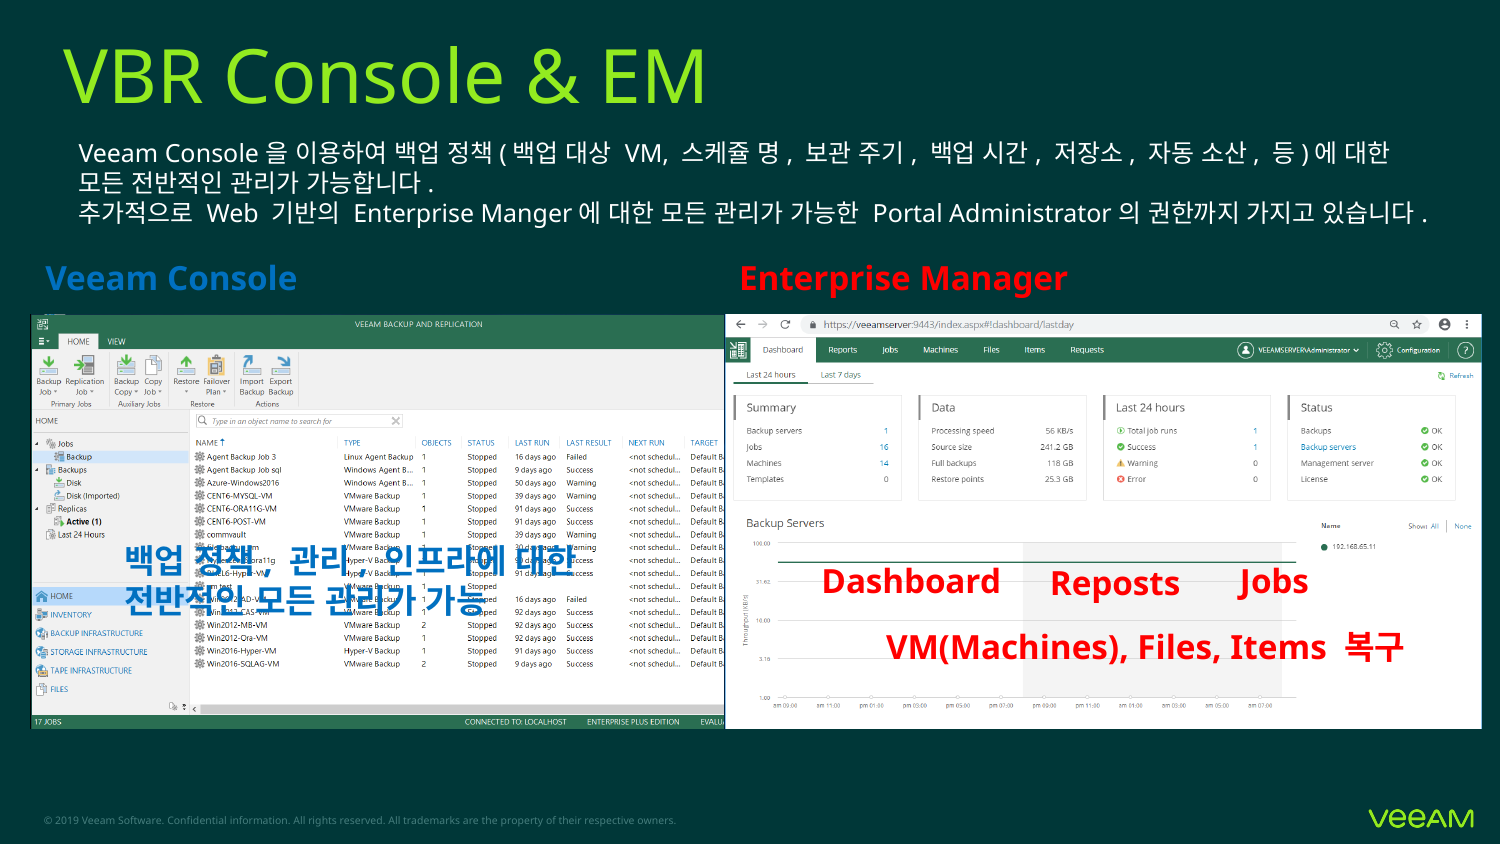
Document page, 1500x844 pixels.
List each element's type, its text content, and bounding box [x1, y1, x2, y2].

text_box Enterprise Manager [724, 250, 1145, 305]
picture [1368, 809, 1474, 828]
text_box Veeam Console [30, 249, 378, 305]
text_box Veeam Console을 이용하여 백업 정책(백업 대상 VM, 스케쥴 명, 보관 주기, 백업 시간, 저장소, 자동 소산, 등)에 대한 모든 전반적인 관리가 가능합니다. 추가적으로 Web 기반의 Enterprise Manger에 대한 모든 관리가 가능한 Portal Administrator의 권한까지 가지고 있습니다. [63, 129, 1446, 235]
picture [30, 313, 1482, 729]
title VBR Console & EM [63, 28, 1436, 119]
